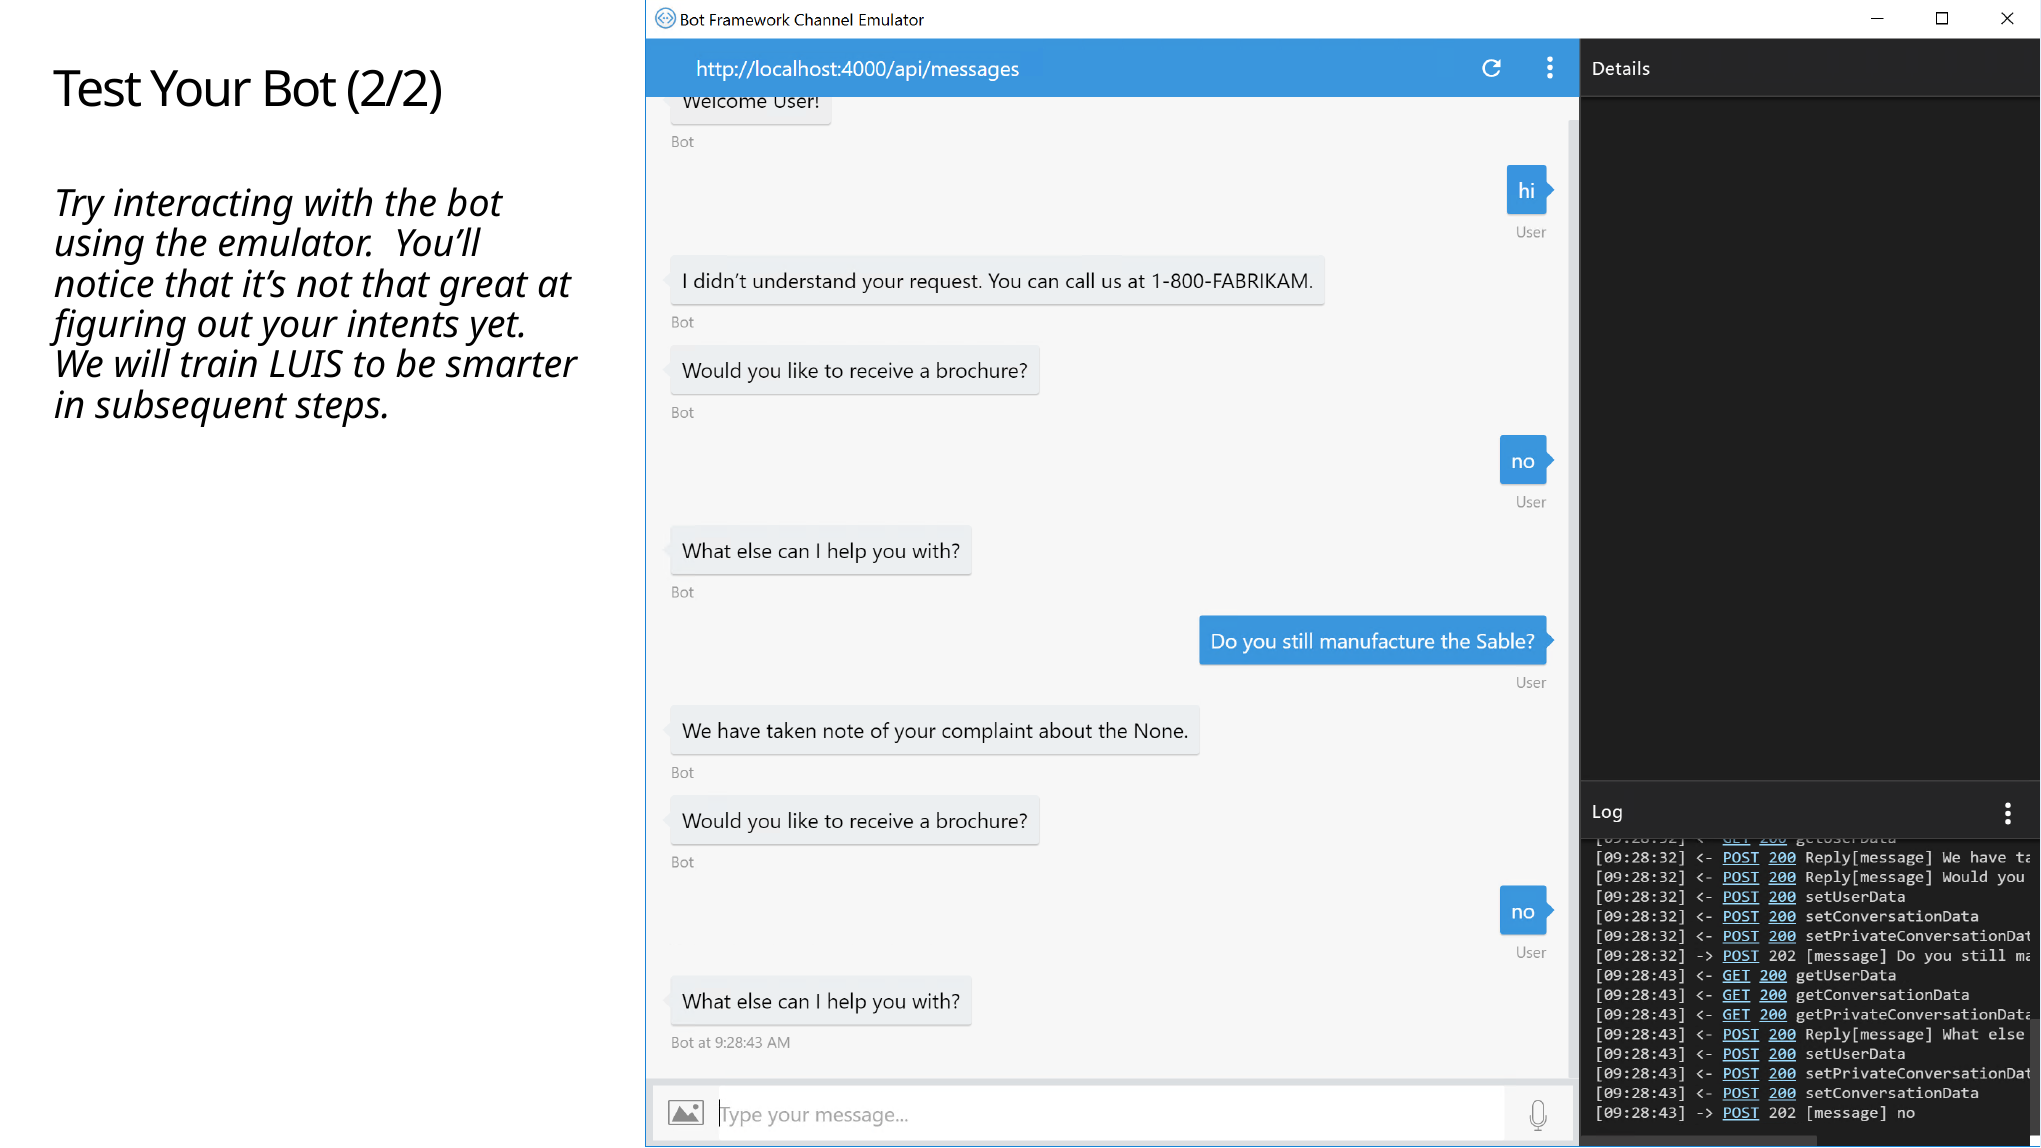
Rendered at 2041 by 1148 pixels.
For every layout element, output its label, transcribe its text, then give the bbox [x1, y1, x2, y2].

title Test Your Bot (2/2) [30, 48, 616, 134]
list Try interacting with the bot using the emulator. You’ll notice that it’s not that great at figuring out your intents yet. We will train LUIS to be smarter in subsequent steps. [30, 168, 616, 545]
picture [644, 0, 2041, 1148]
